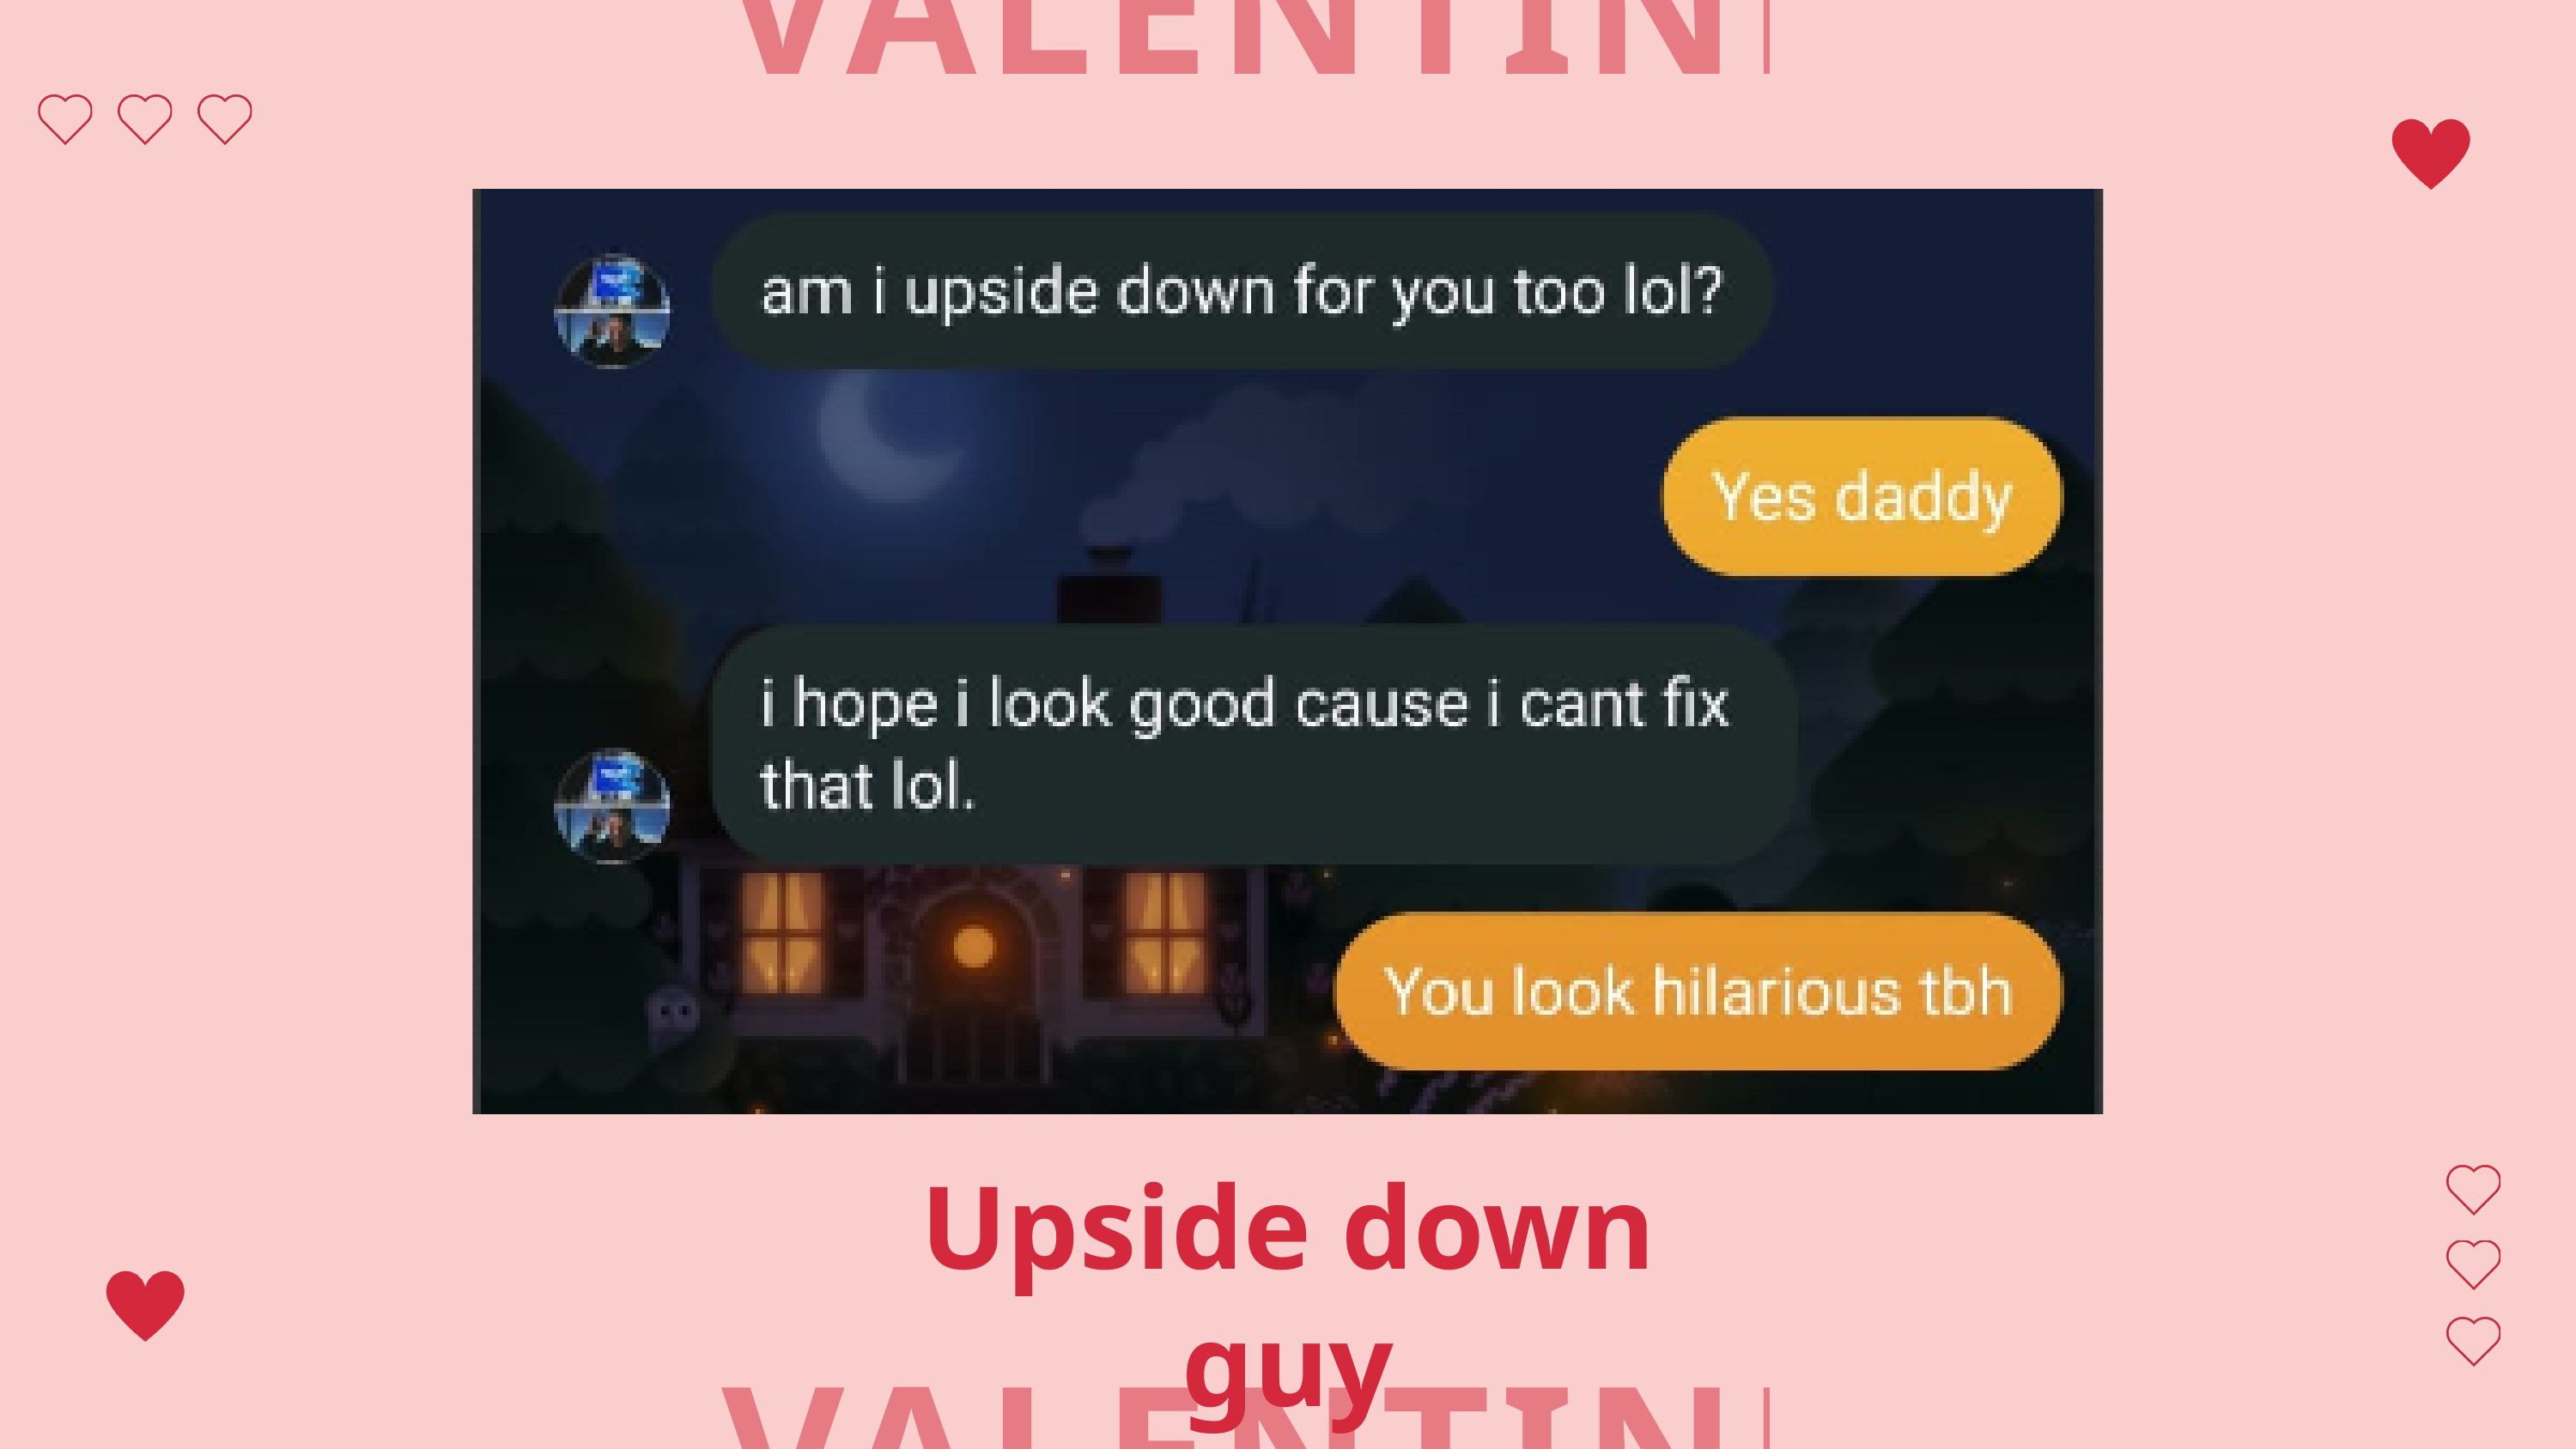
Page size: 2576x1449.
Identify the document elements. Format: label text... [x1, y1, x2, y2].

text_box [102, 1265, 188, 1342]
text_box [2445, 1165, 2501, 1367]
text_box VALENTINE [673, 0, 1903, 112]
text_box Upside down guy [835, 1155, 1741, 1430]
text_box [2388, 113, 2474, 190]
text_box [37, 94, 252, 145]
text_box [472, 189, 2104, 1114]
text_box VALENTINE [673, 1333, 1903, 1449]
